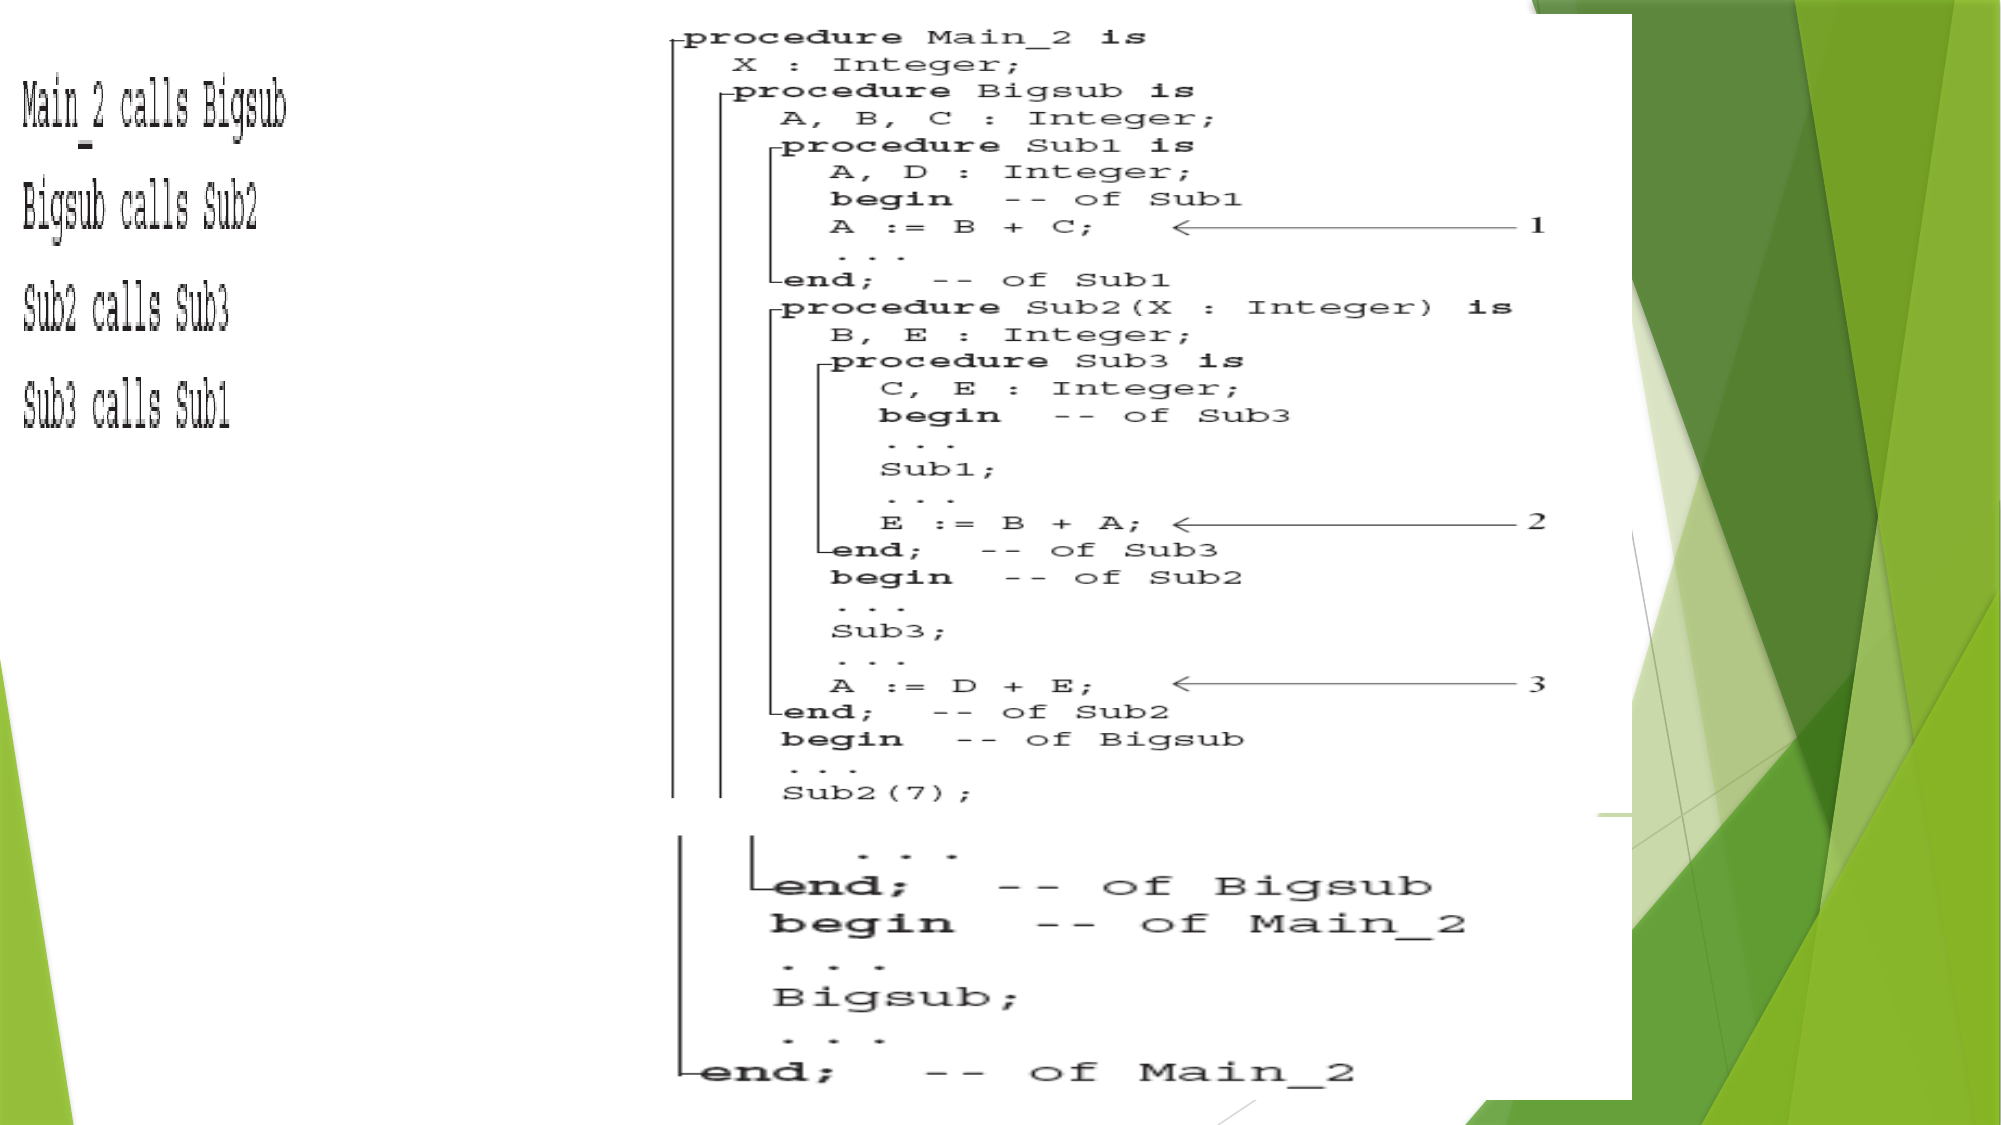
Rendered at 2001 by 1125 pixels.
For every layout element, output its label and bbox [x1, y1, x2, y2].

picture [0, 0, 376, 551]
picture [643, 14, 1632, 813]
picture [649, 816, 1633, 1101]
